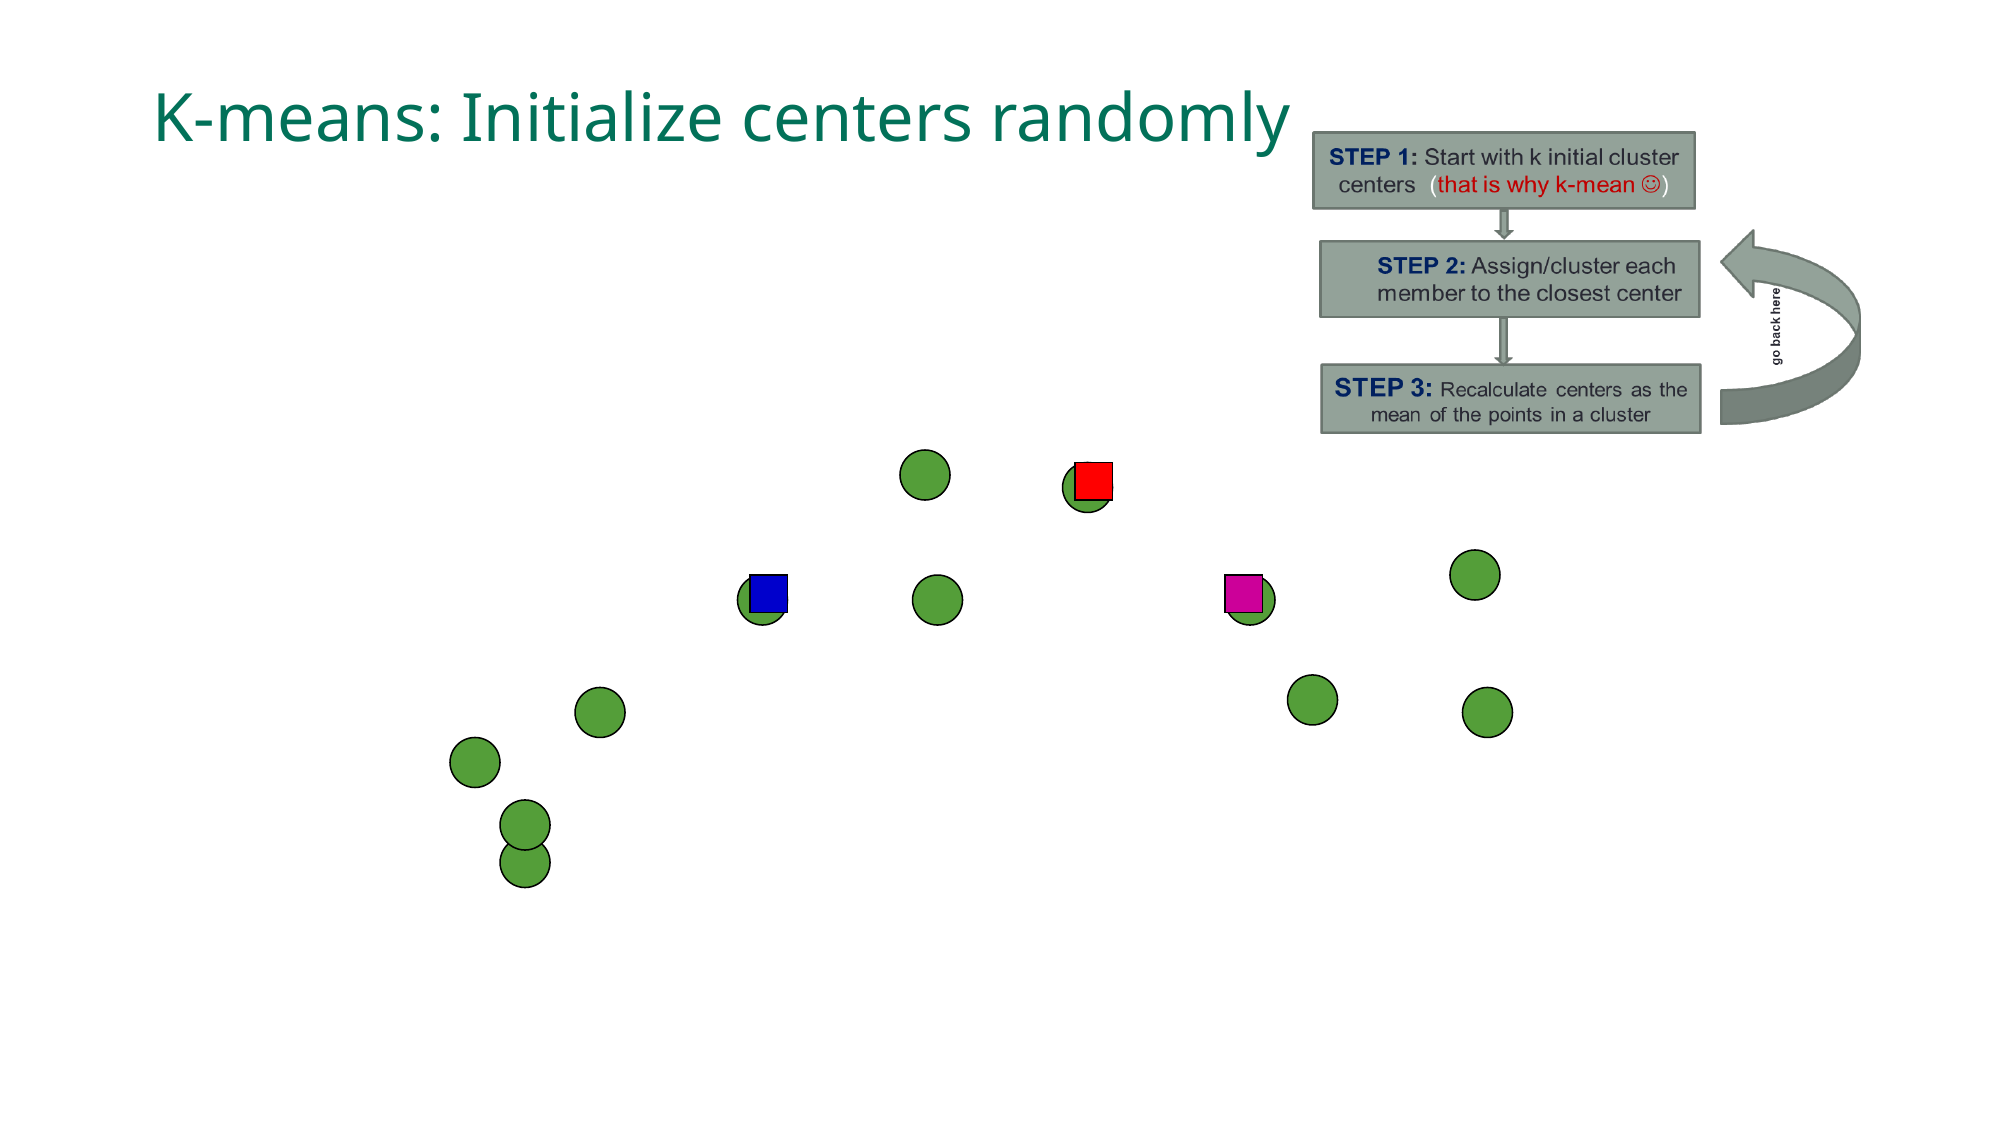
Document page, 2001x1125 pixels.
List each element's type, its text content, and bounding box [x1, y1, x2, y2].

picture [1312, 131, 1861, 438]
text_box [1062, 466, 1110, 513]
text_box [575, 687, 626, 738]
text_box [1074, 462, 1113, 500]
text_box [750, 575, 788, 613]
text_box [1224, 575, 1263, 613]
text_box [1462, 687, 1513, 738]
text_box [500, 799, 551, 851]
text_box [1228, 578, 1276, 626]
text_box [1287, 674, 1338, 725]
text_box [1449, 549, 1501, 601]
text_box [900, 450, 951, 501]
text_box [500, 844, 551, 888]
text_box [450, 737, 501, 788]
text_box [912, 575, 963, 626]
text_box [737, 578, 784, 626]
title K-means: Initialize centers randomly [137, 59, 1863, 180]
